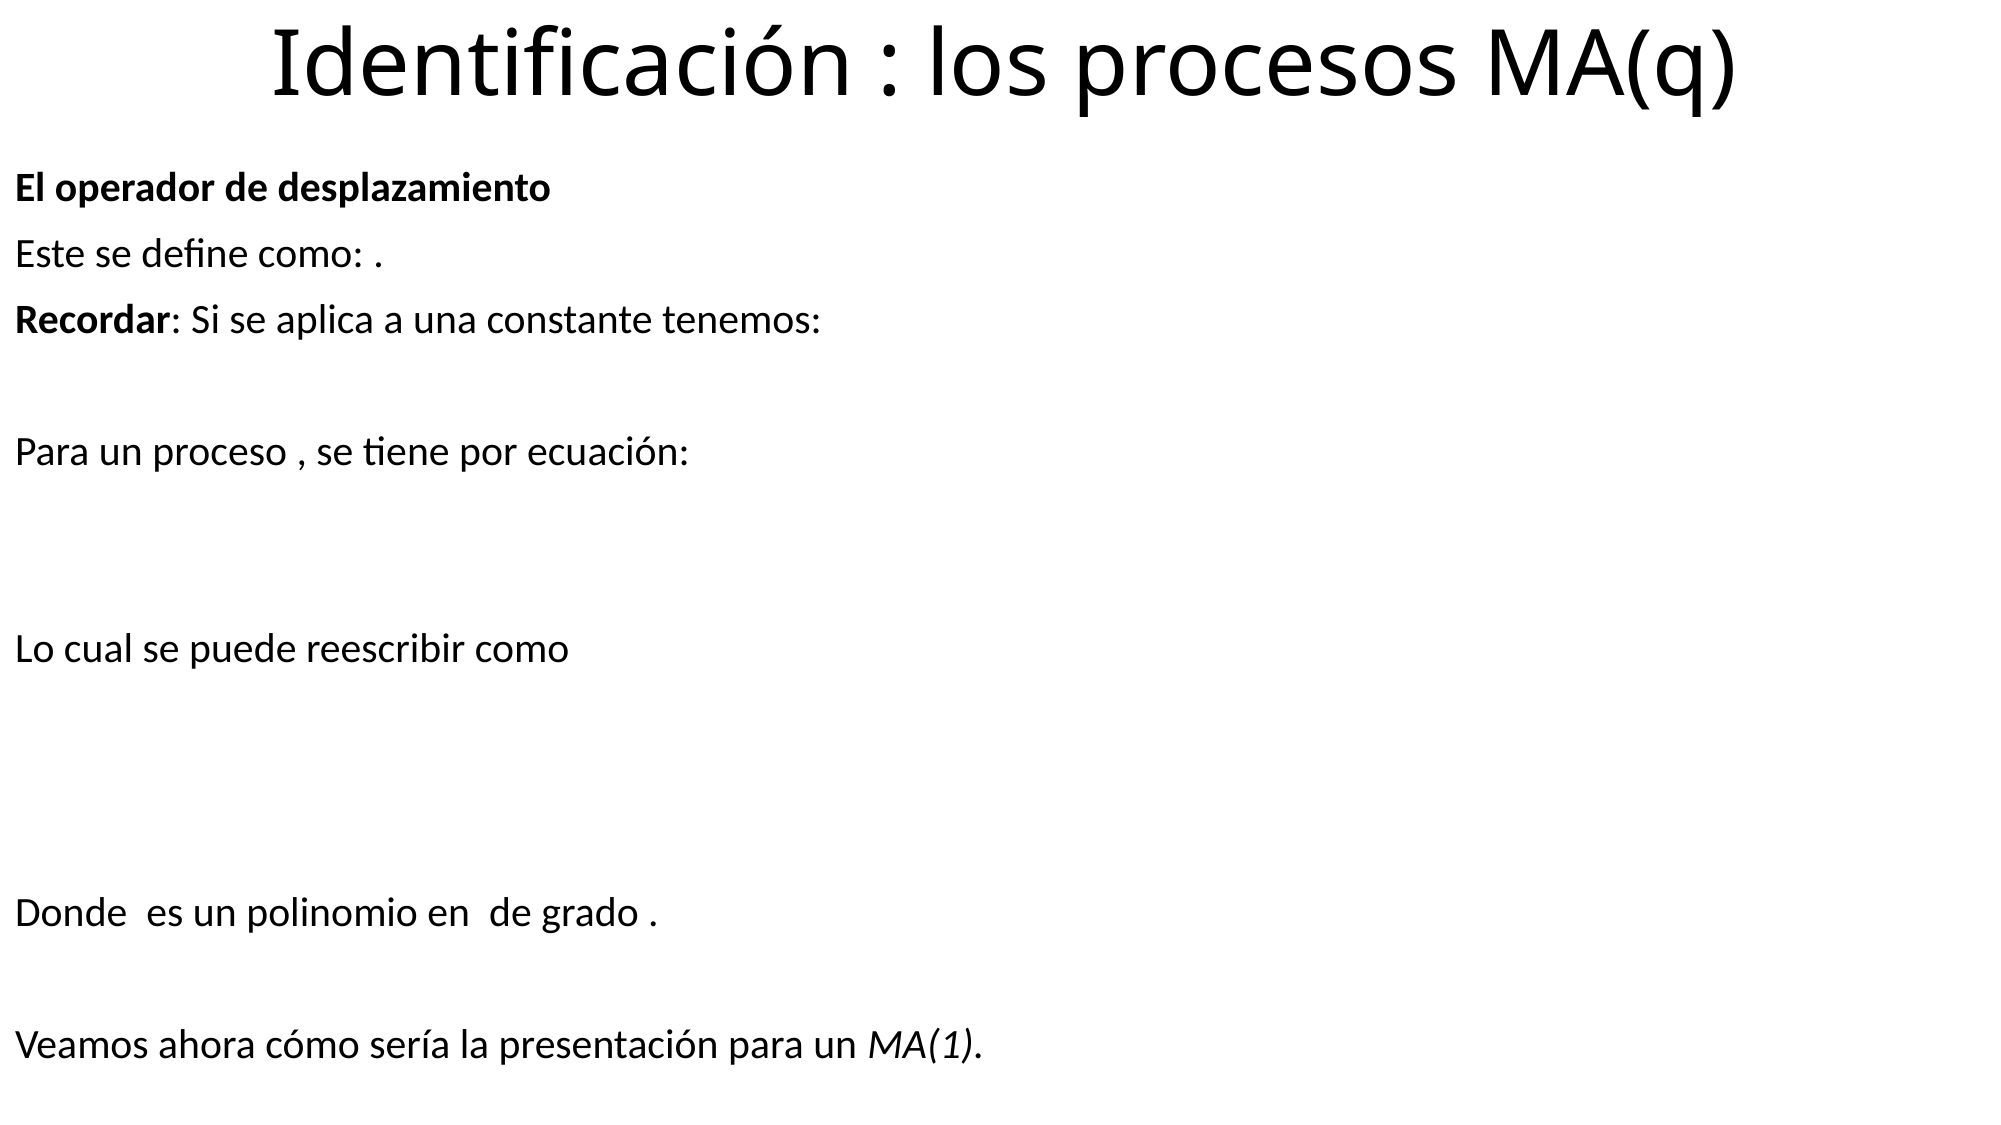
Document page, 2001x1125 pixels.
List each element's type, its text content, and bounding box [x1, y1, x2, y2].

title Identificación : los procesos MA(q) [22, 5, 1988, 126]
